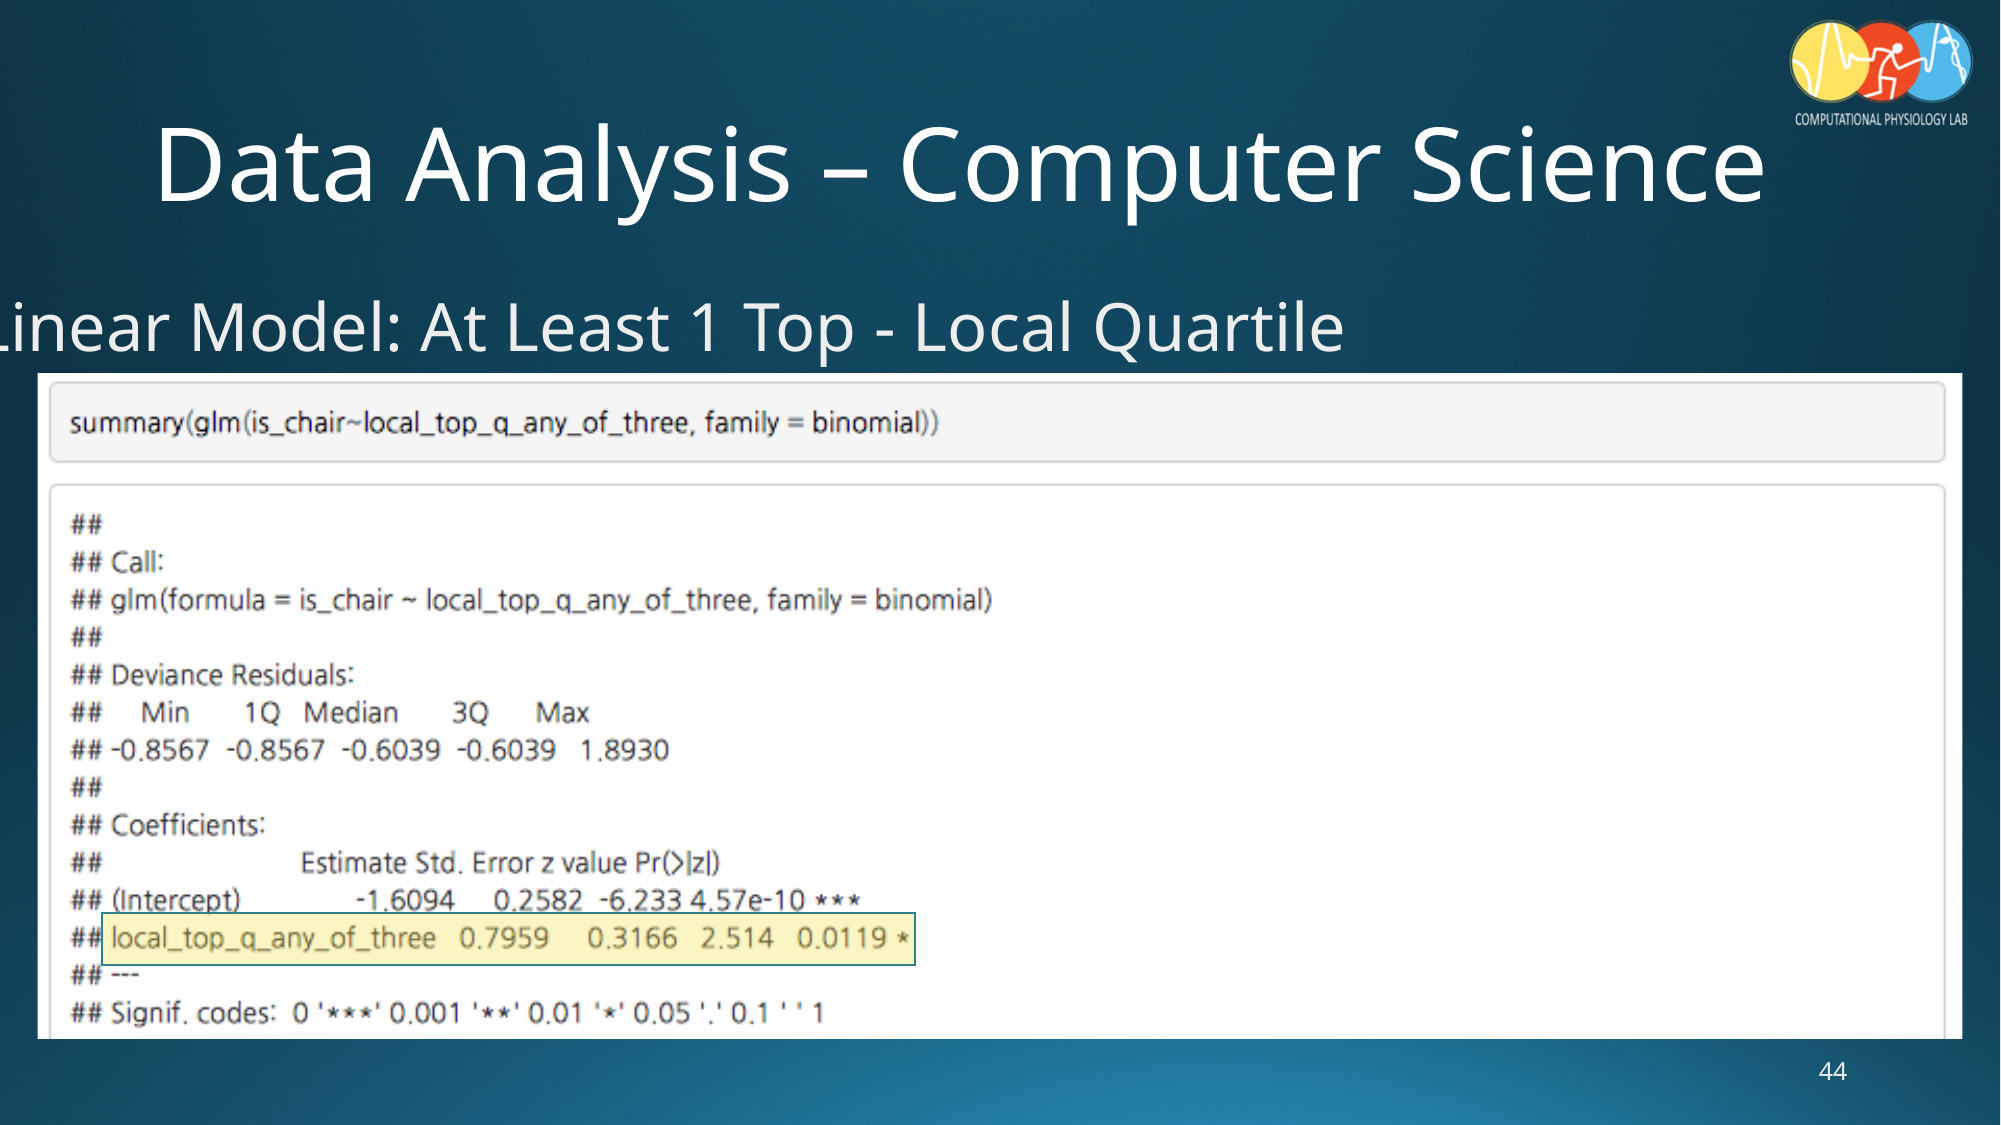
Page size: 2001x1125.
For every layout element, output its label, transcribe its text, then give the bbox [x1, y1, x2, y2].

text_box Linear Model: At Least 1 Top - Local Quartile [0, 277, 1364, 372]
slide_number 44 [1412, 1042, 1863, 1103]
picture [0, 0, 2001, 1125]
title Data Analysis – Computer Science [137, 59, 1863, 278]
